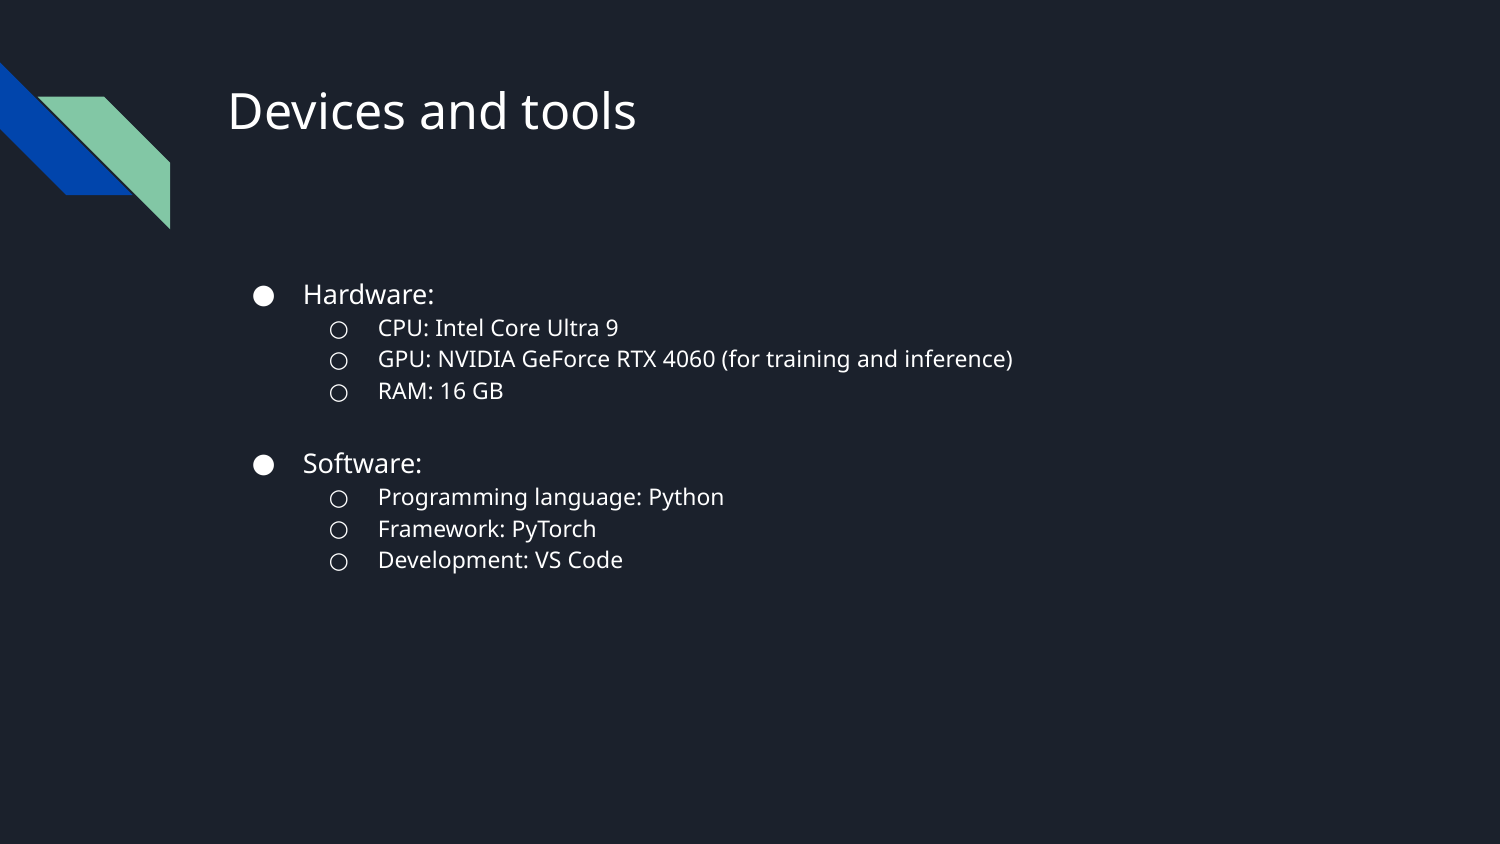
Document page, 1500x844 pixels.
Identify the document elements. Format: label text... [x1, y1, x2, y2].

list Hardware: CPU: Intel Core Ultra 9 GPU: NVIDIA GeForce RTX 4060 (for training and inference) RAM: 16 GB Software: Programming language: Python Framework: PyTorch Development: VS Code [212, 257, 1368, 735]
title Devices and tools [212, 64, 1368, 215]
